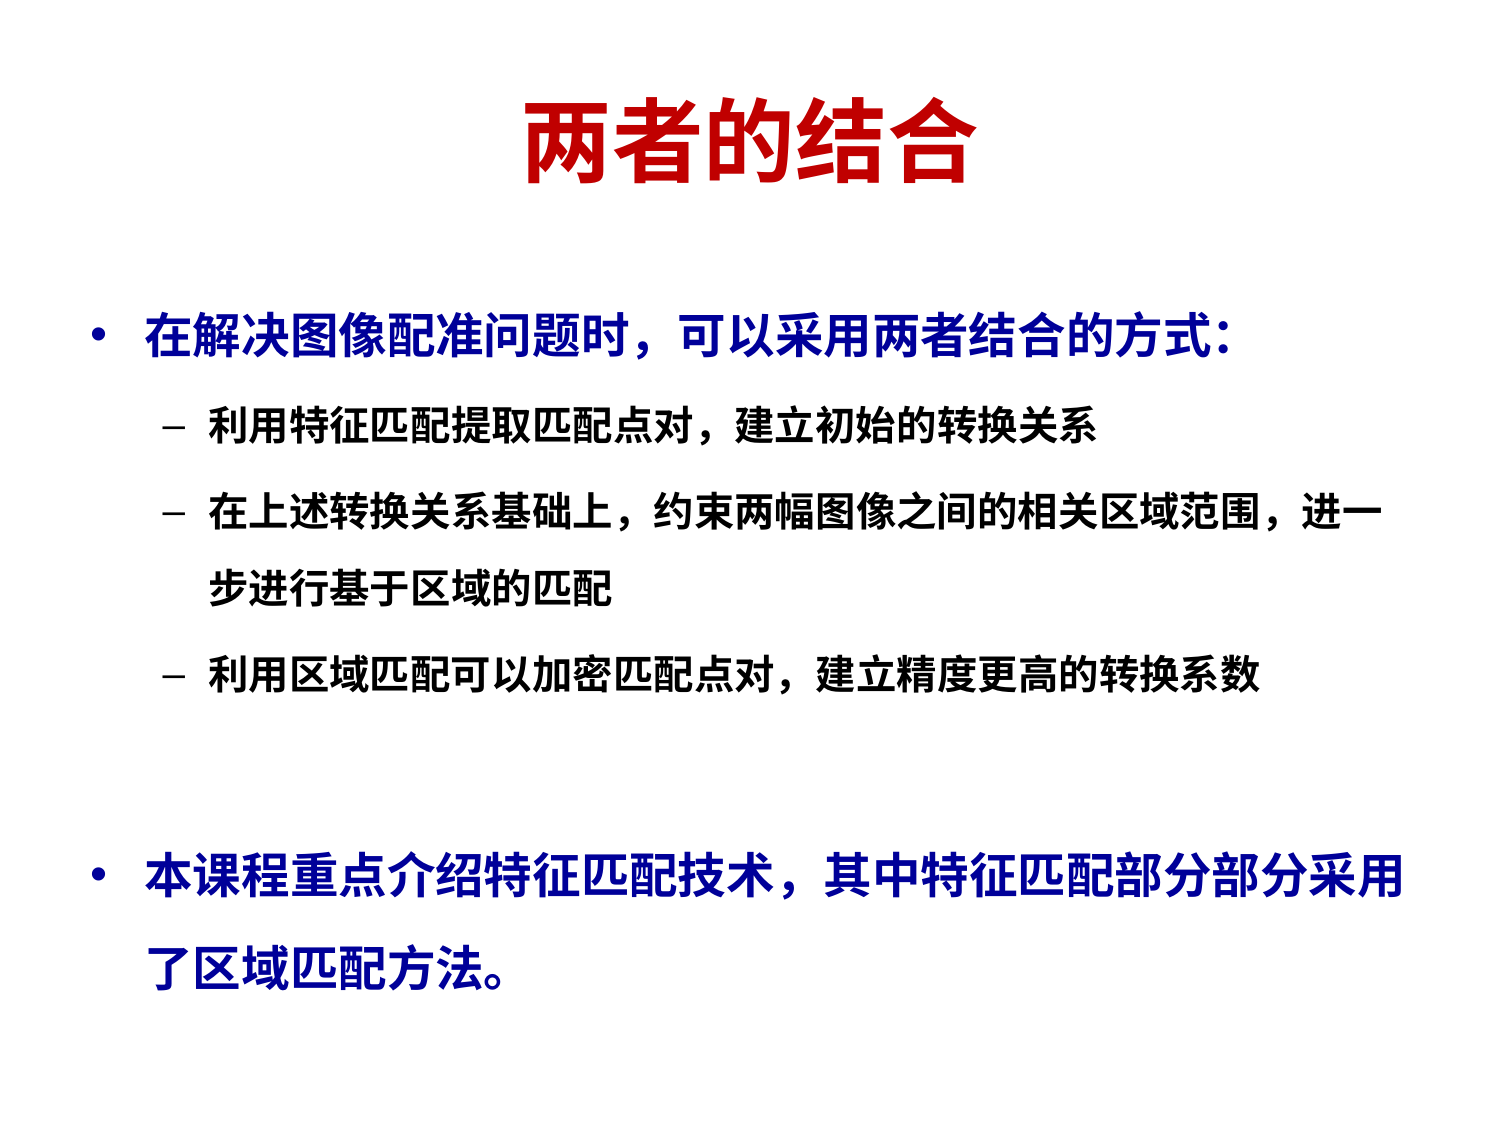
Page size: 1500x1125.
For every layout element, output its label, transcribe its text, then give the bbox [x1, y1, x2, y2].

list 在解决图像配准问题时，可以采用两者结合的方式： 利用特征匹配提取匹配点对，建立初始的转换关系 在上述转换关系基础上，约束两幅图像之间的相关区域范围，进一步进行基于区域的匹配 利用区域匹配可以加密匹配点对，建立精度更高的转换系数 本课程重点介绍特征匹配技术，其中特征匹配部分部分采用了区域匹配方法。 [75, 262, 1425, 1005]
title 两者的结合 [75, 45, 1425, 233]
